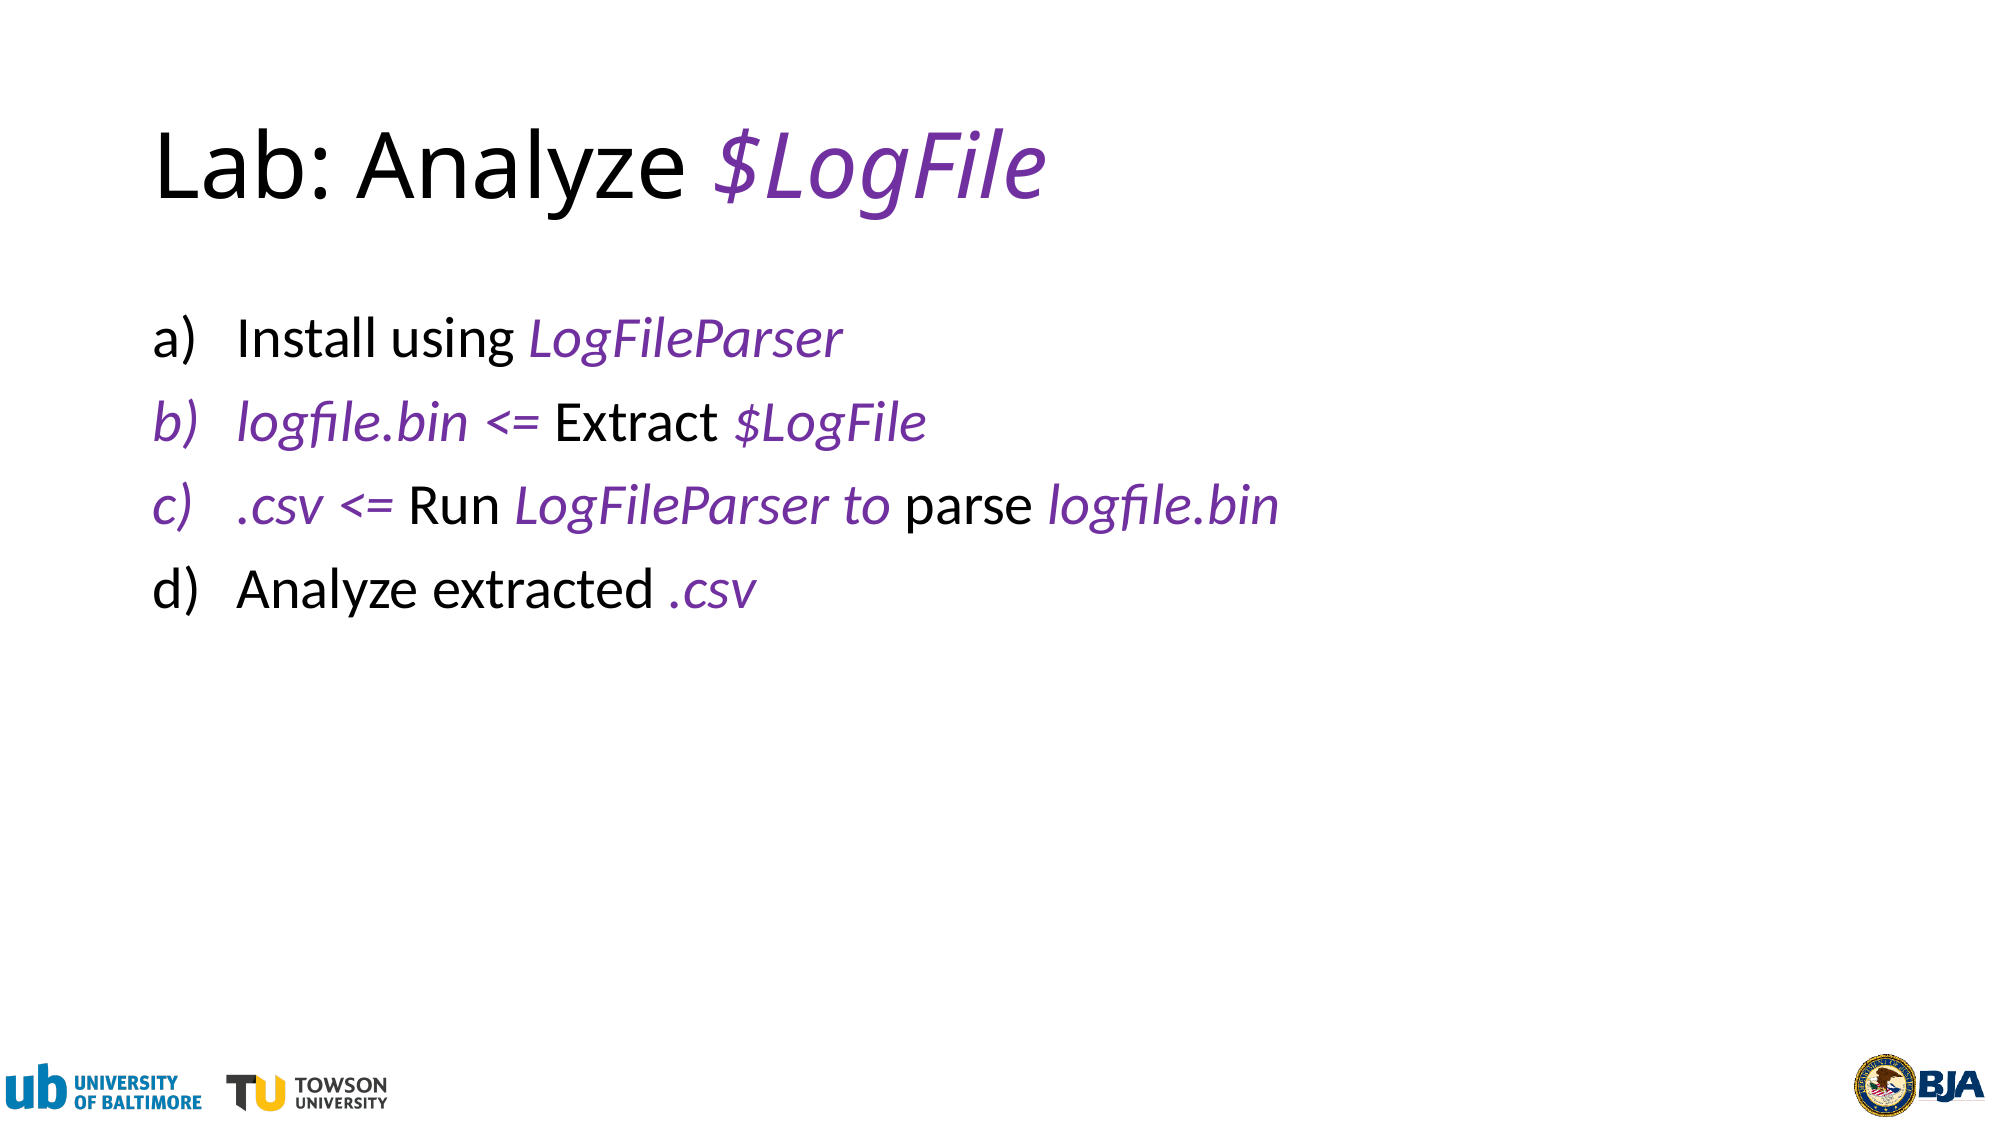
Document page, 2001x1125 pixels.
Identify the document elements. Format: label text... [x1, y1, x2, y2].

list Install using LogFileParser logfile.bin <= Extract $LogFile .csv <= Run LogFileParser to parse logfile.bin Analyze extracted .csv [137, 299, 1863, 1014]
picture [1854, 1054, 1986, 1117]
picture [0, 1031, 407, 1125]
title Lab: Analyze $LogFile [137, 59, 1863, 278]
